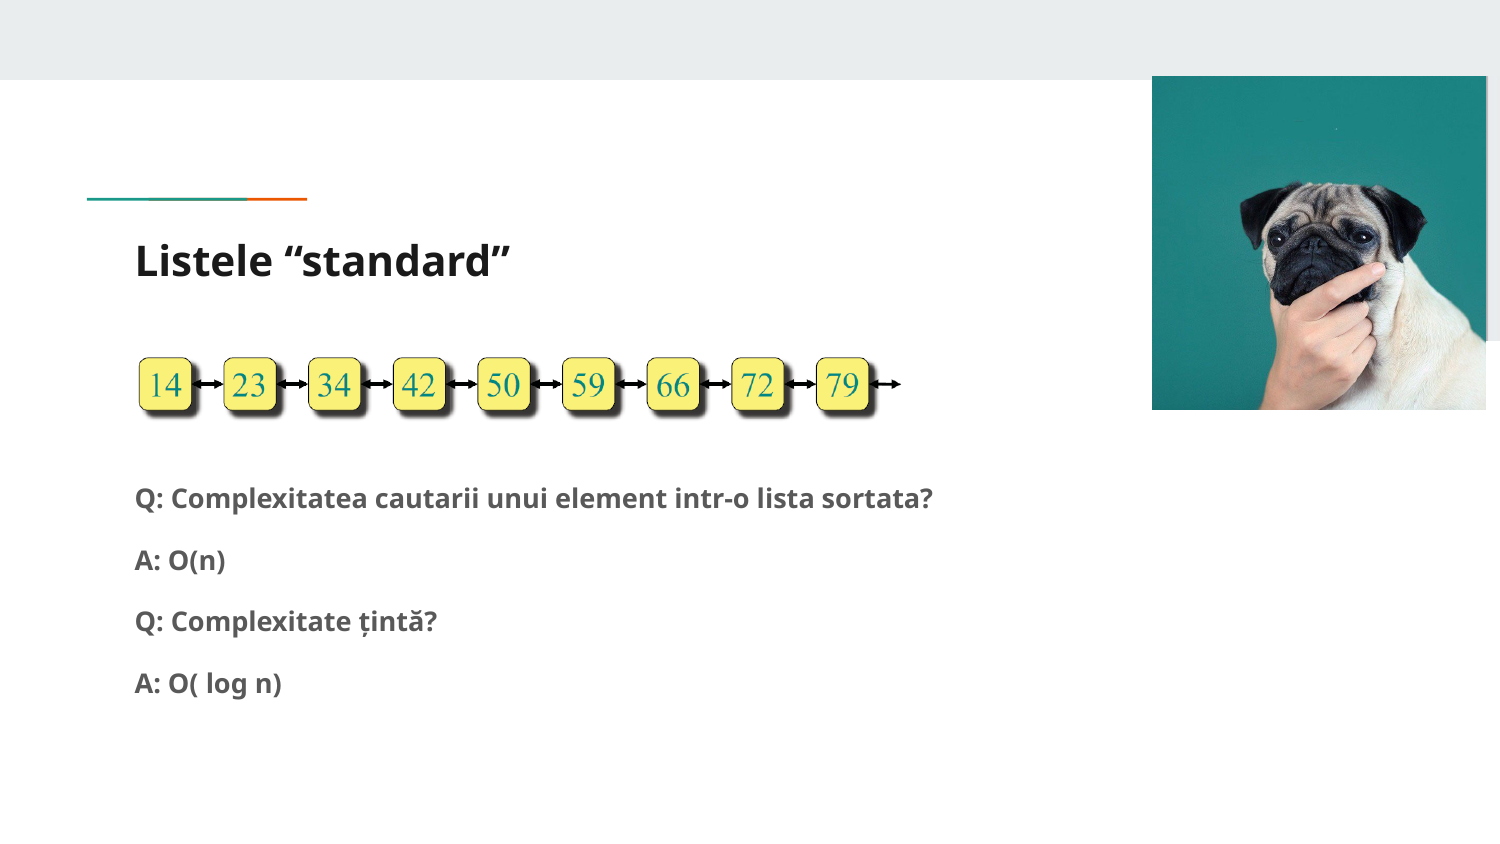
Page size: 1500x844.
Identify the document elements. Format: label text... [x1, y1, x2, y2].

picture [1151, 75, 1500, 410]
picture [119, 340, 926, 430]
title Listele “standard” [119, 216, 1146, 305]
list Q: Complexitatea cautarii unui element intr-o lista sortata? A: O(n) Q: Complexitate țintă? A: O( log n) [119, 341, 1152, 838]
